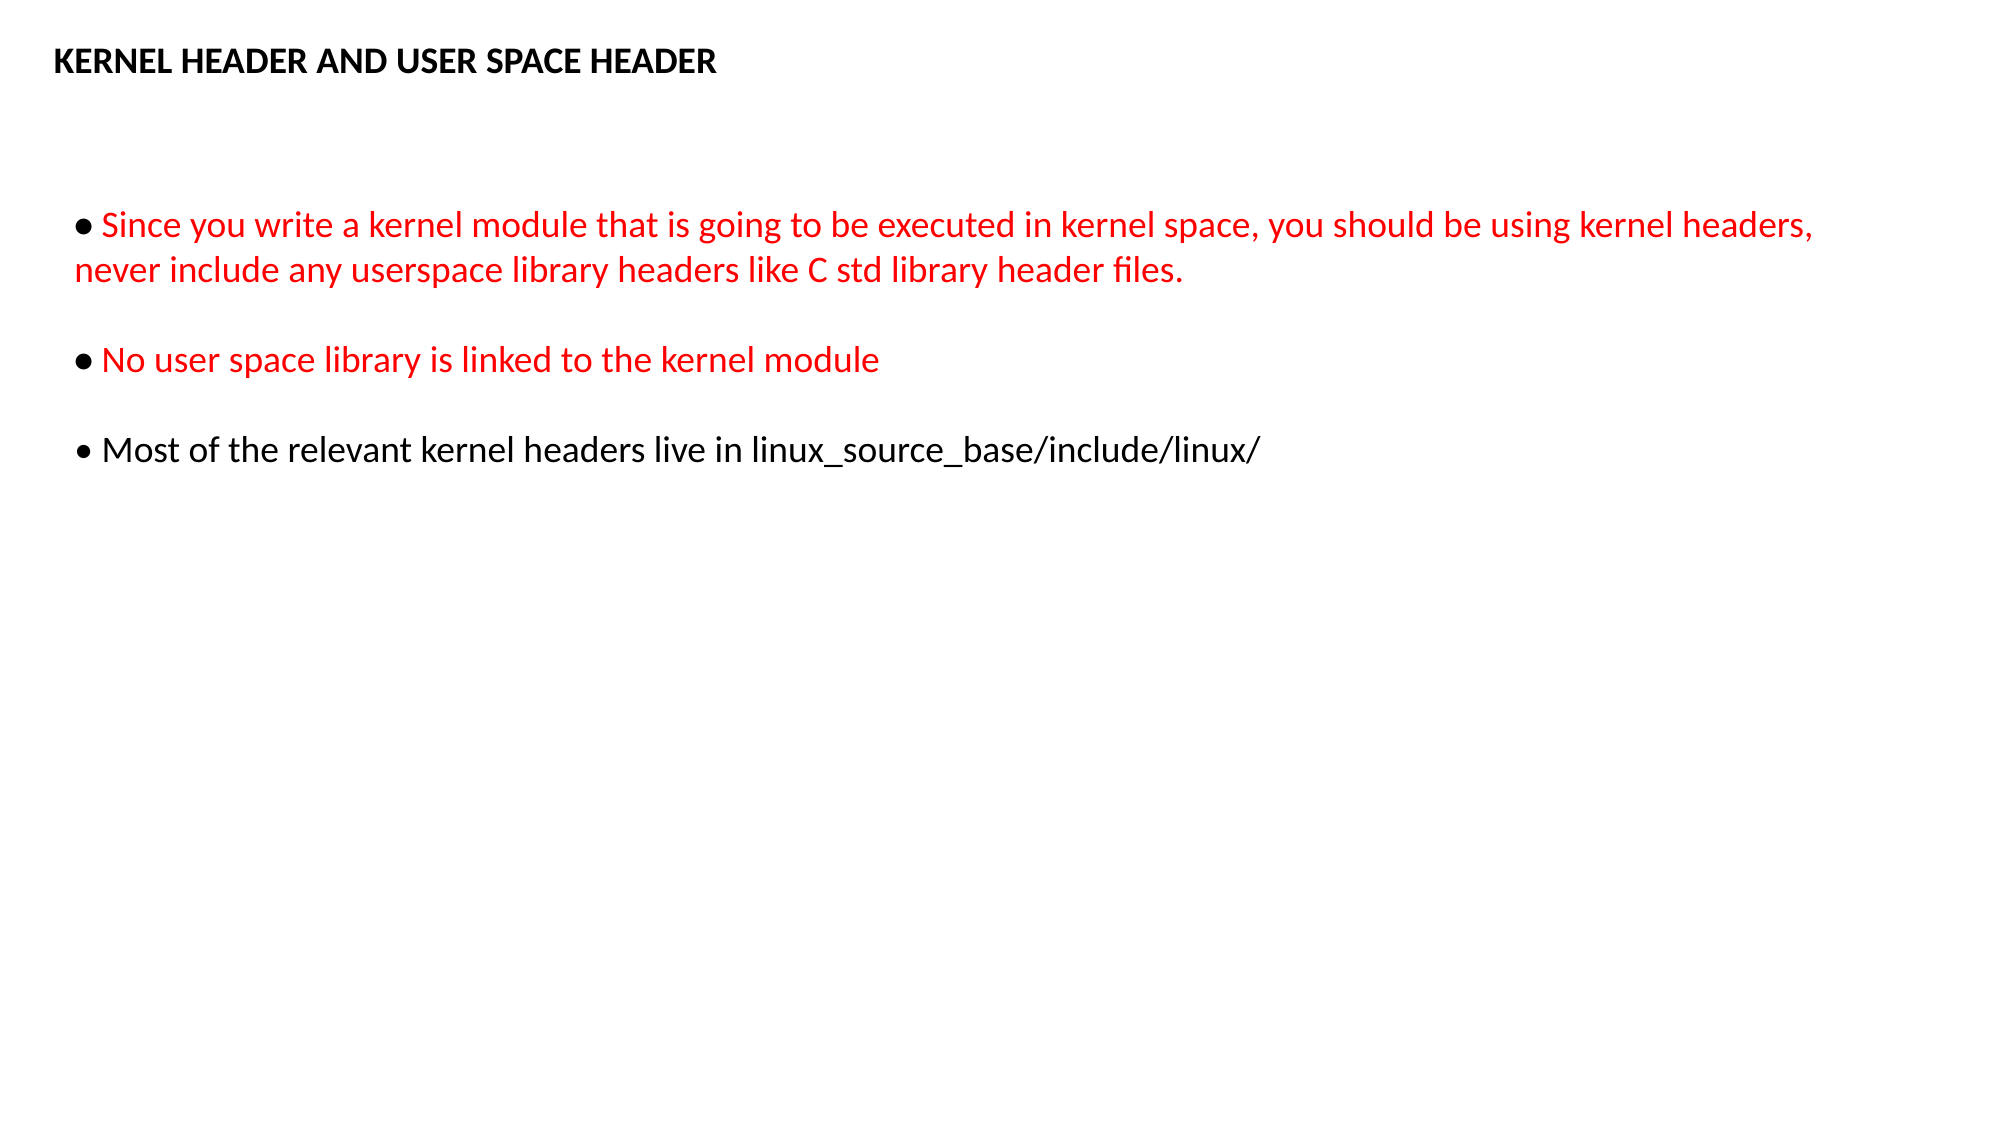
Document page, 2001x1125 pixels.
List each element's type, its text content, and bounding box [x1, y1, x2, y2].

text_box KERNEL HEADER AND USER SPACE HEADER [39, 28, 825, 89]
text_box • Since you write a kernel module that is going to be executed in kernel space, you should be using kernel headers, never include any userspace library headers like C std library header files. • No user space library is linked to the kernel module • Most of the relevant kernel headers live in linux_source_base/include/linux/ [59, 192, 1907, 522]
